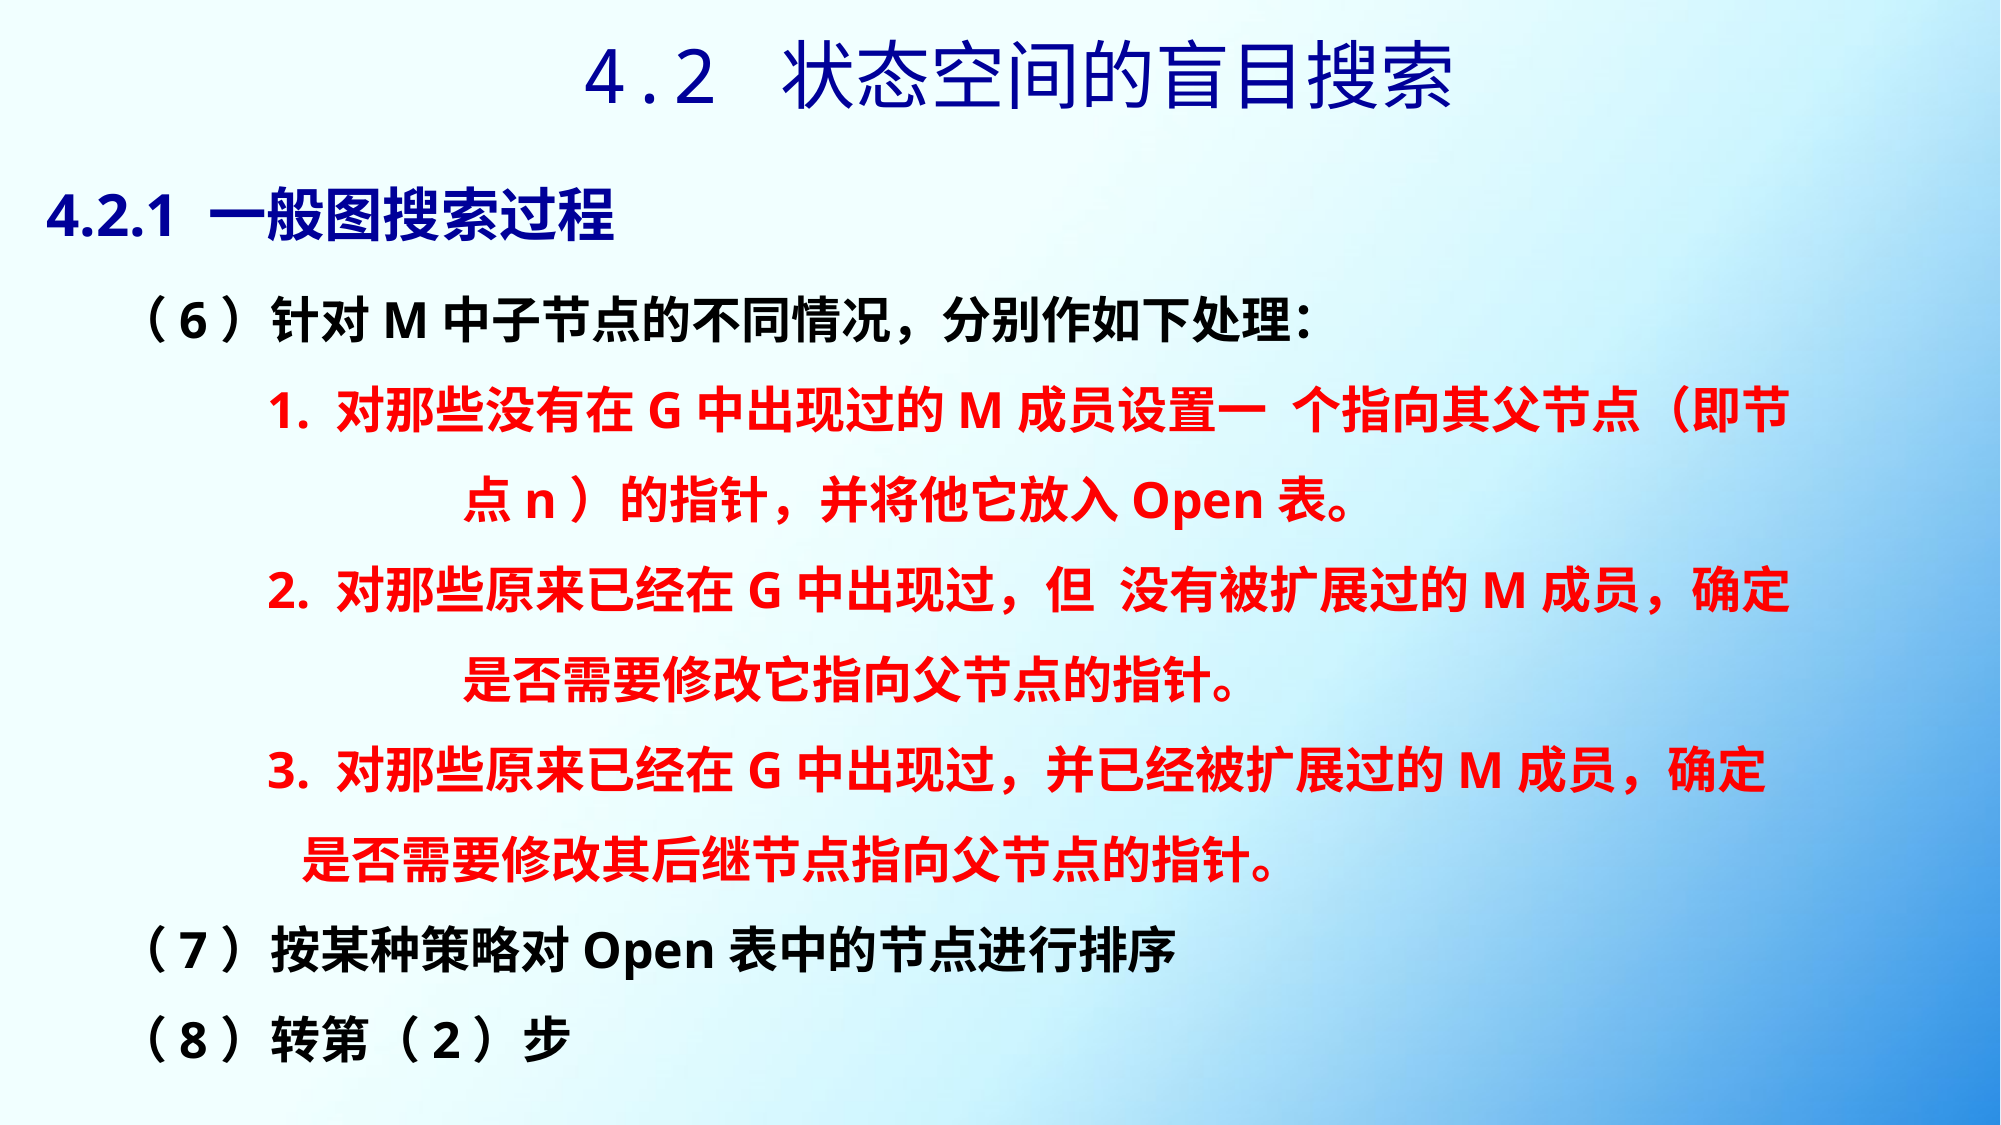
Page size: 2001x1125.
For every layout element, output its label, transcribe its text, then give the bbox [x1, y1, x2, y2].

picture [0, 0, 2001, 1125]
text_box （6）针对M中子节点的不同情况，分别作如下处理： 1. 对那些没有在G中出现过的M成员设置一个指向其父节点（即节 点n）的指针，并将他它放入Open表。 2. 对那些原来已经在G中出现过，但没有被扩展过的M成员，确定 是否需要修改它指向父节点的指针。 3. 对那些原来已经在G中出现过，并已经被扩展过的M成员，确定 是否需要修改其后继节点指向父节点的指针。 （7）按某种策略对Open表中的节点进行排序 （8）转第（2）步 [103, 250, 1825, 1076]
title 4.2.1 一般图搜索过程 [31, 164, 1382, 272]
text_box 4.2 状态空间的盲目搜索 [344, 25, 1695, 133]
